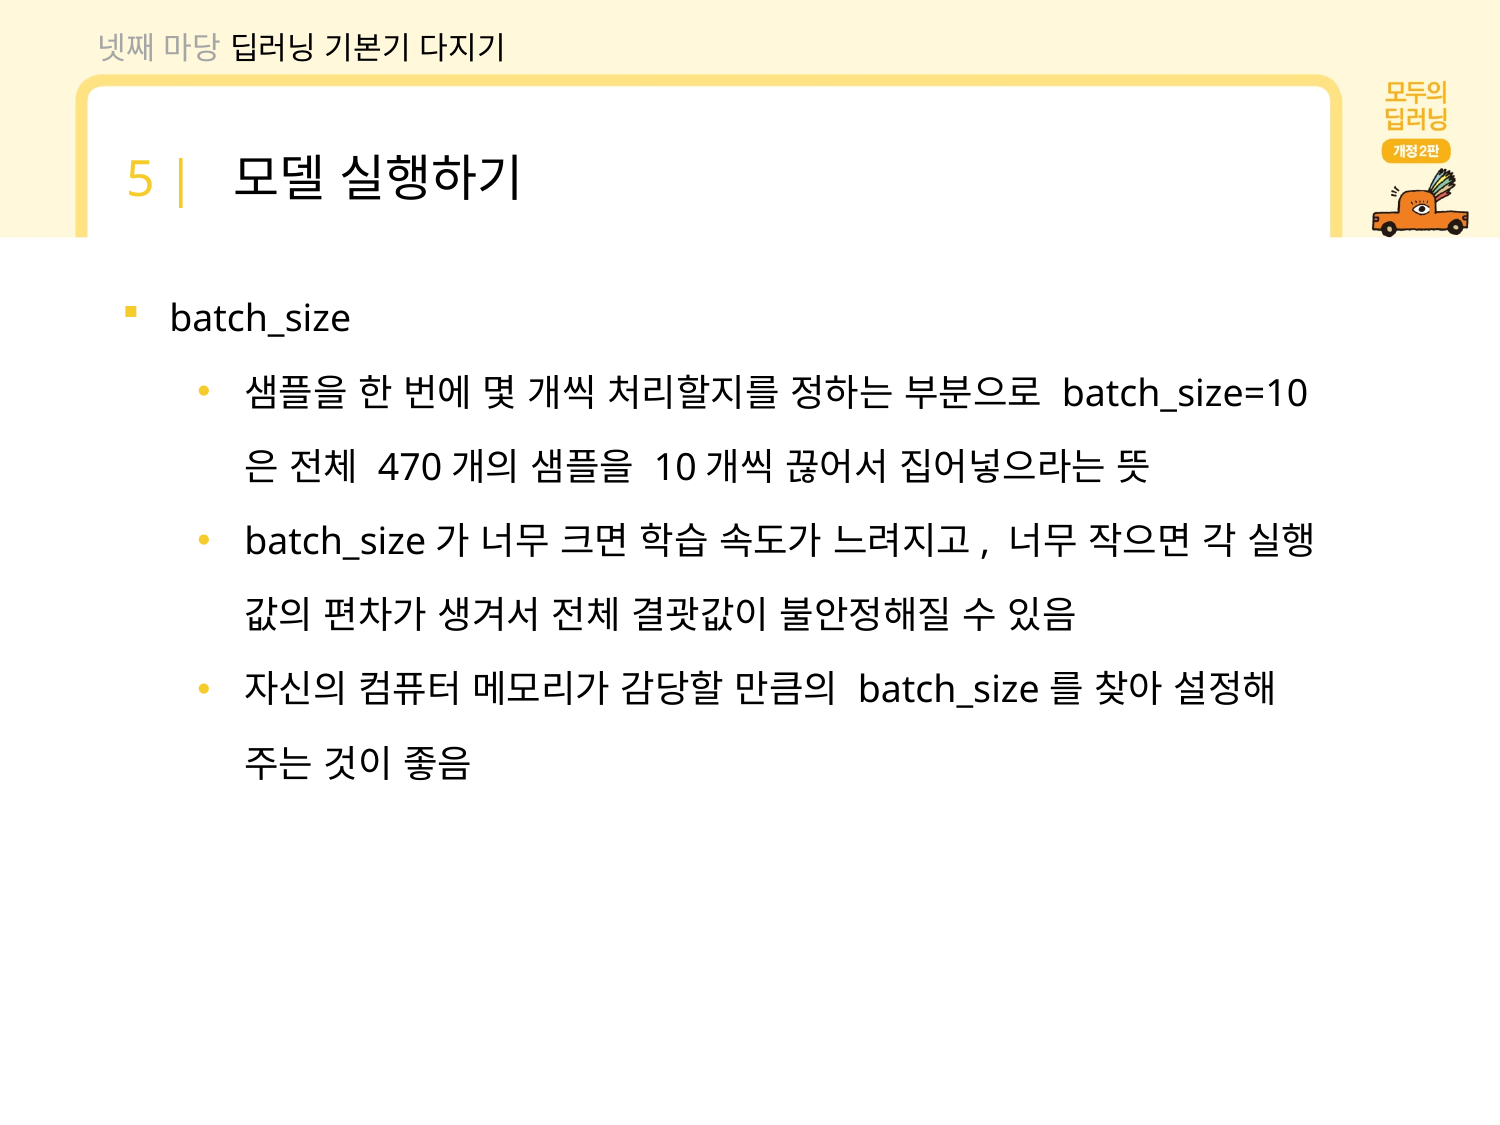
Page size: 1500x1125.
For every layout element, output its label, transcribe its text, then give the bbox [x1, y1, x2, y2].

text_box 5 | 모델 실행하기 [111, 99, 1309, 214]
picture [0, 0, 1500, 1125]
text_box batch_size 샘플을 한 번에 몇 개씩 처리할지를 정하는 부분으로 batch_size=10은 전체 470개의 샘플을 10개씩 끊어서 집어넣으라는 뜻 batch_size가 너무 크면 학습 속도가 느려지고, 너무 작으면 각 실행 값의 편차가 생겨서 전체 결괏값이 불안정해질 수 있음 자신의 컴퓨터 메모리가 감당할 만큼의 batch_size를 찾아 설정해 주는 것이 좋음 [107, 257, 1348, 793]
text_box 넷째 마당 딥러닝 기본기 다지기 [82, 0, 1133, 74]
